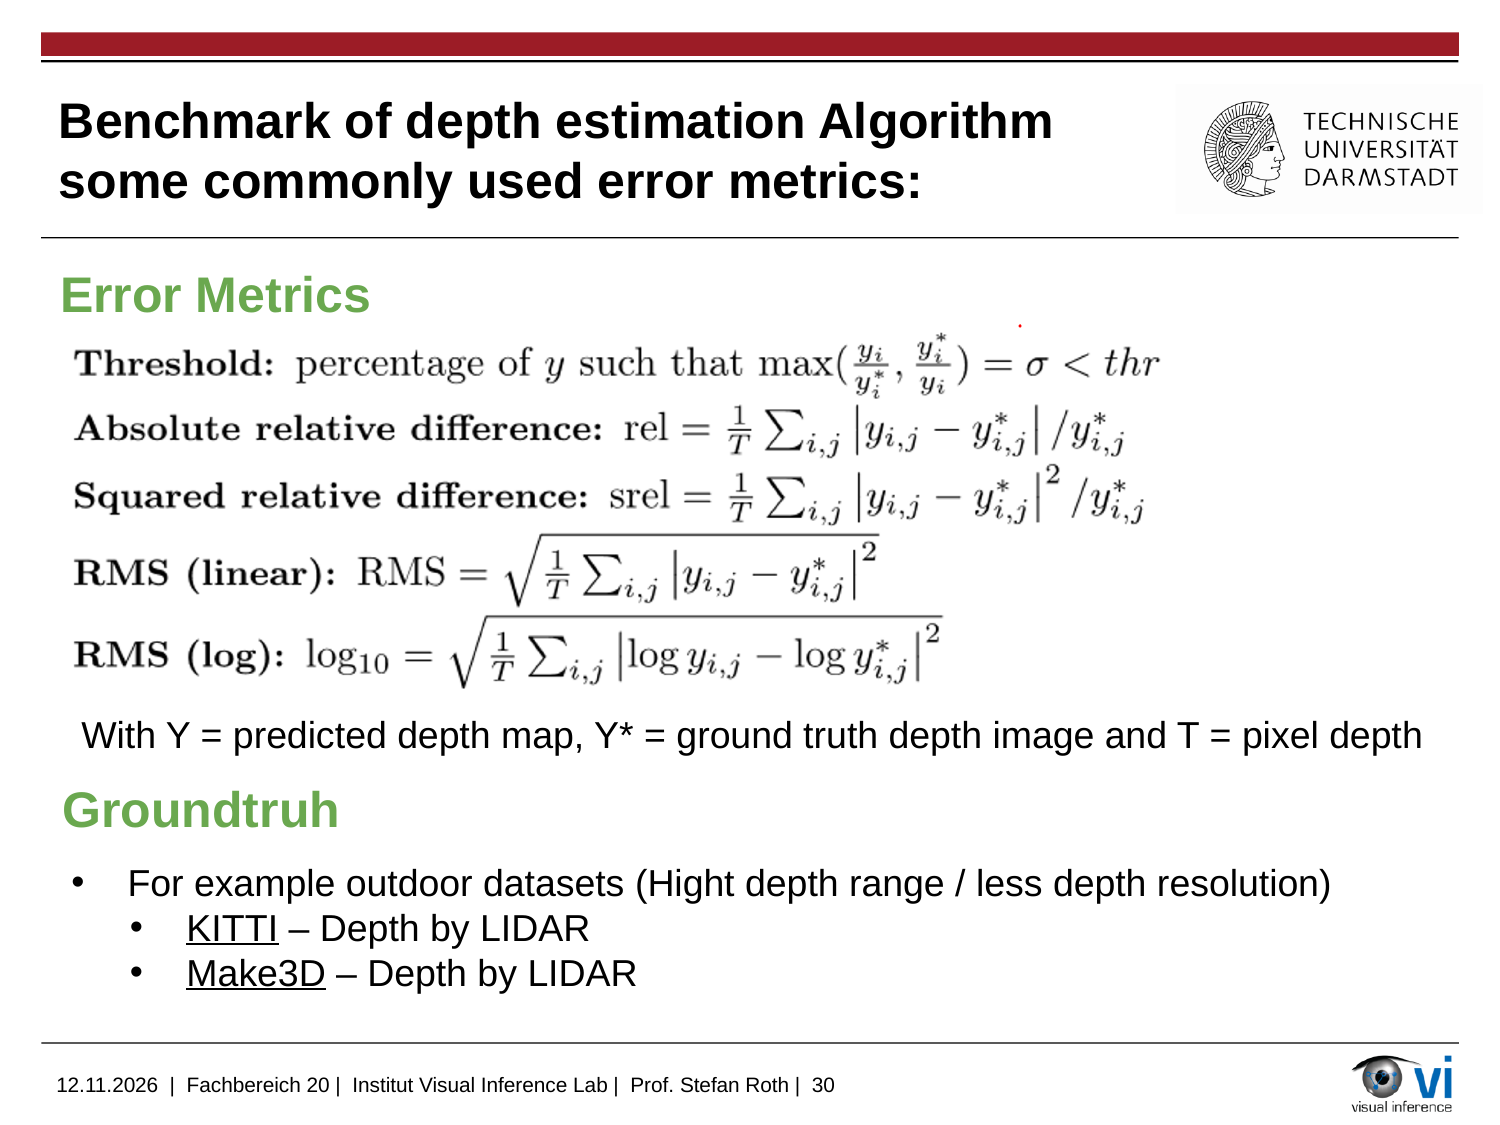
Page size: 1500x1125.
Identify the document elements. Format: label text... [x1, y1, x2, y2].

title Benchmark of depth estimation Algorithm some commonly used error metrics: [58, 79, 1149, 218]
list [58, 324, 1179, 689]
text_box Groundtruh [0, 762, 405, 840]
text_box For example outdoor datasets (Hight depth range / less depth resolution) KITTI – Depth by LIDAR Make3D – Depth by LIDAR [56, 851, 1444, 1002]
picture [1351, 1055, 1500, 1112]
text_box Error Metrics [12, 247, 420, 325]
picture [1175, 84, 1483, 214]
text_box With Y = predicted depth map, Y* = ground truth depth image and T = pixel depth [66, 703, 1439, 764]
